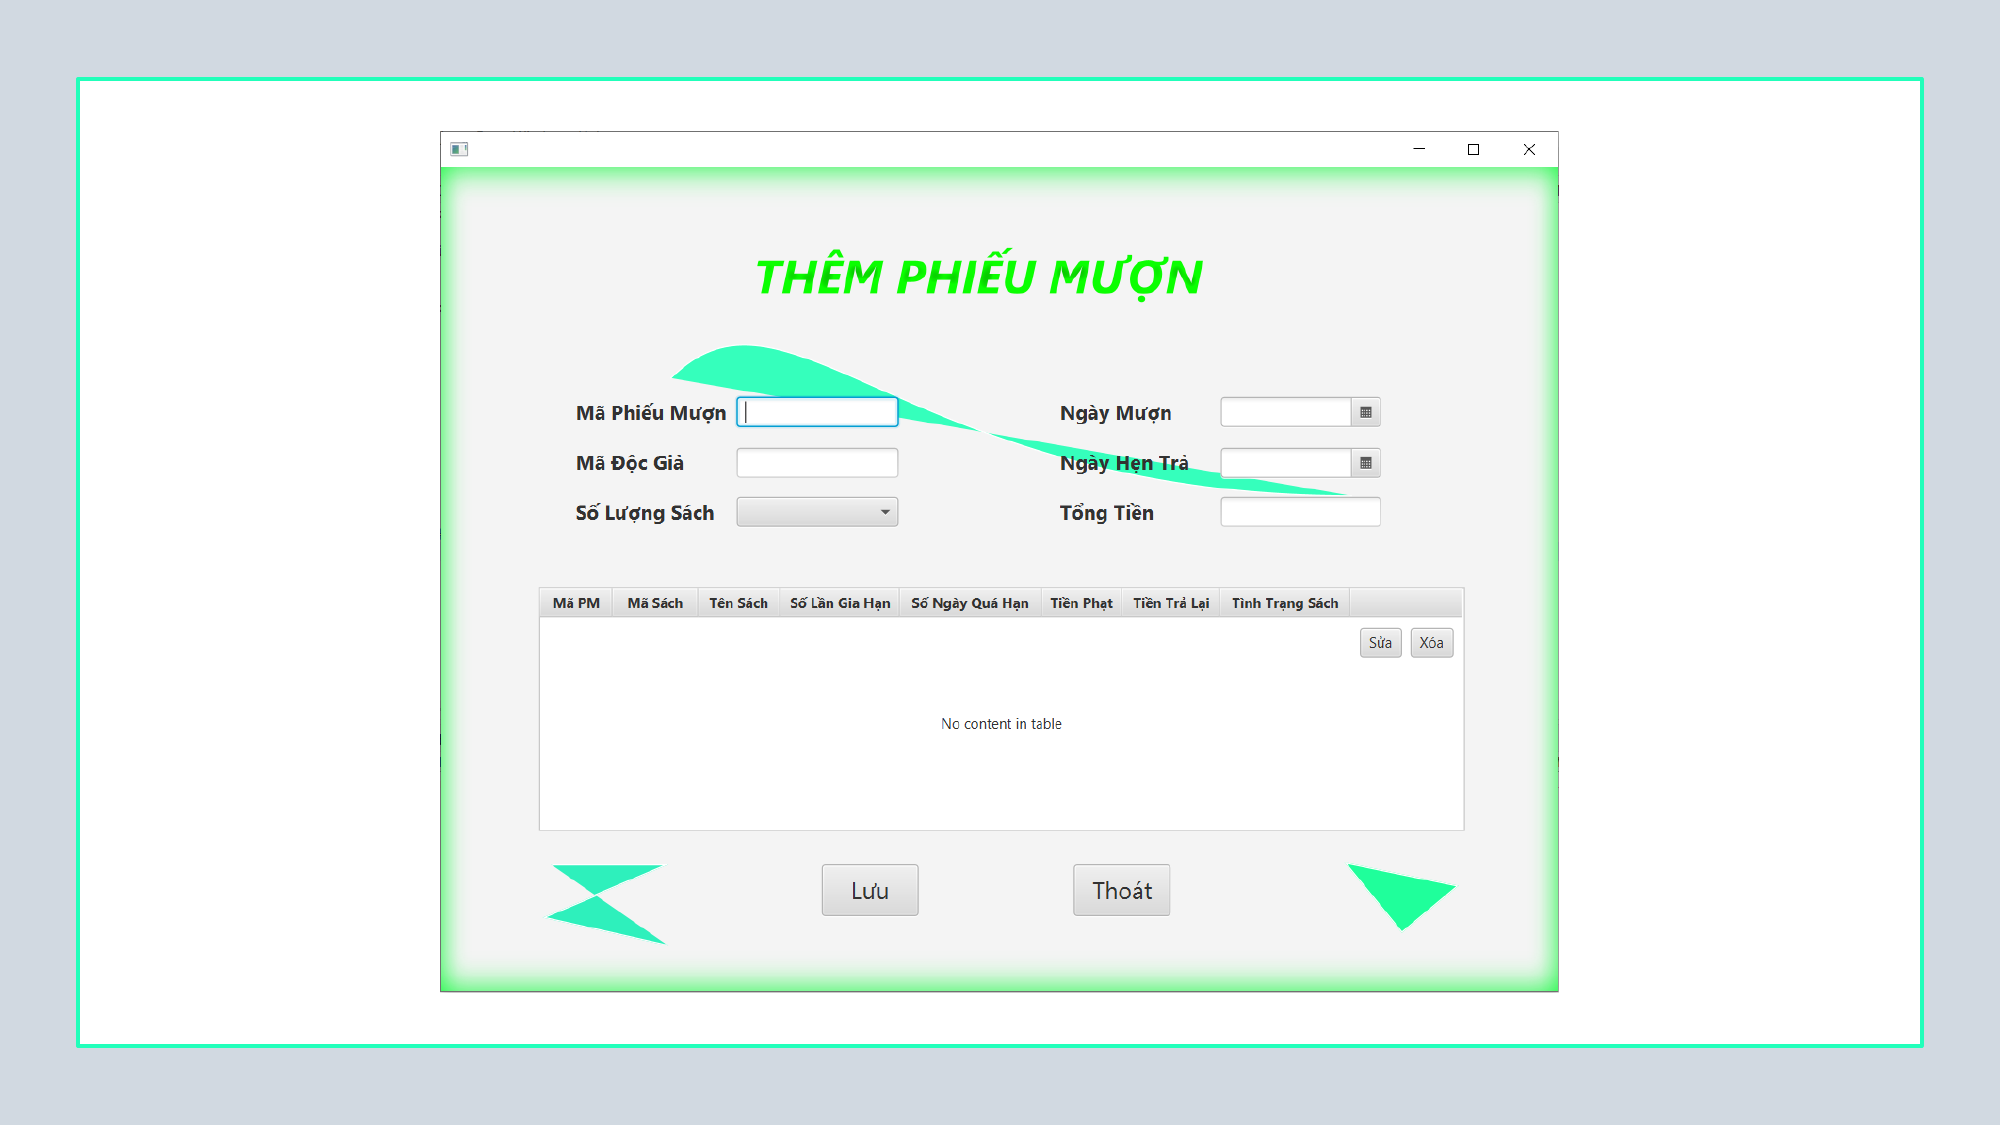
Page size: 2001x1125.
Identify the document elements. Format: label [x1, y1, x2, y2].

text_box [77, 77, 1923, 1048]
picture [439, 130, 1560, 994]
text_box [0, 0, 2000, 1125]
